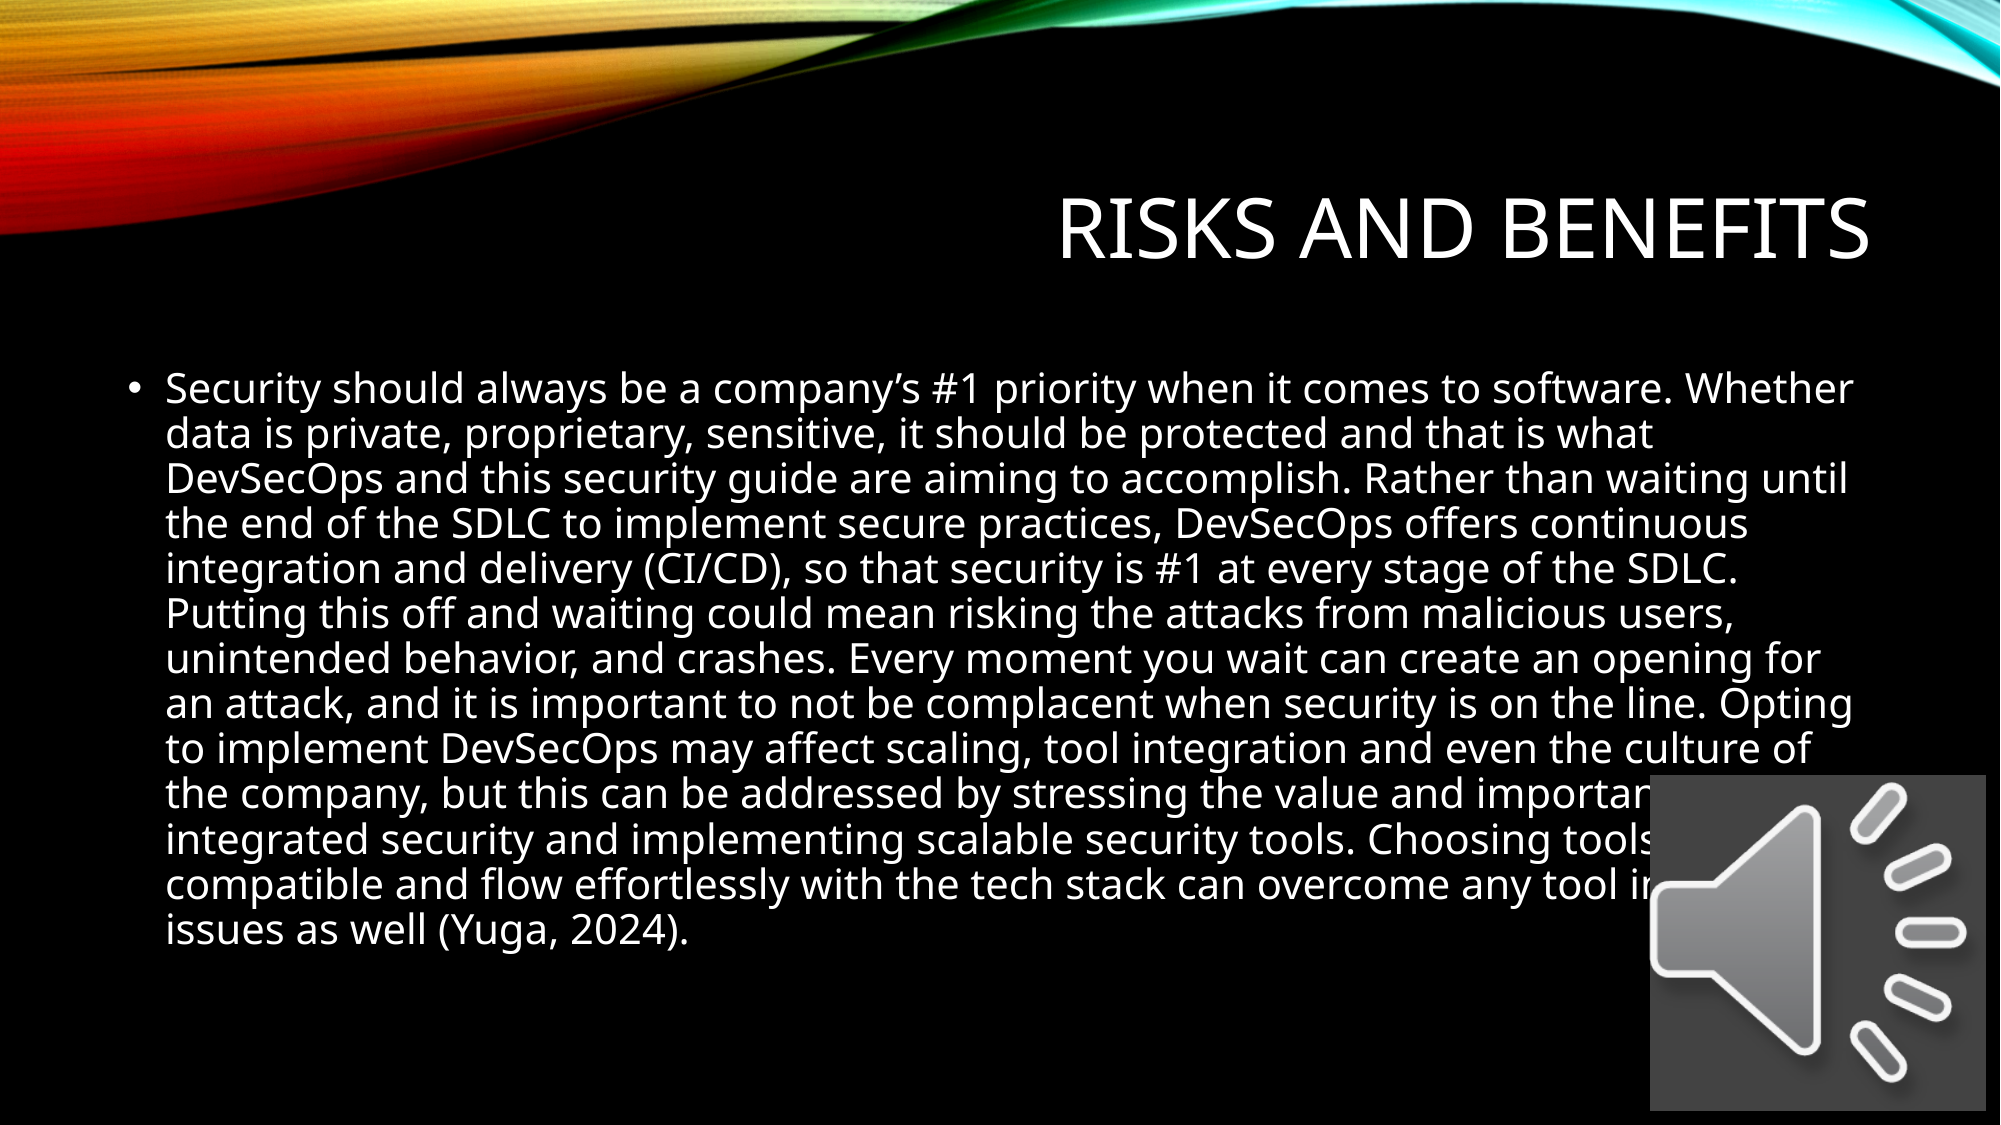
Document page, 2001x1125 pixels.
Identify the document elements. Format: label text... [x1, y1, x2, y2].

picture [0, 0, 2000, 237]
title RISKS AND BENEFITS [474, 125, 1888, 338]
picture [1648, 773, 1987, 1112]
list Security should always be a company’s #1 priority when it comes to software. Whether data is private, proprietary, sensitive, it should be protected and that is what DevSecOps and this security guide are aiming to accomplish. Rather than waiting until the end of the SDLC to implement secure practices, DevSecOps offers continuous integration and delivery (CI/CD), so that security is #1 at every stage of the SDLC. Putting this off and waiting could mean risking the attacks from malicious users, unintended behavior, and crashes. Every moment you wait can create an opening for an attack, and it is important to not be complacent when security is on the line. Opting to implement DevSecOps may affect scaling, tool integration and even the culture of the company, but this can be addressed by stressing the value and importance of integrated security and implementing scalable security tools. Choosing tools that are compatible and flow effortlessly with the tech stack can overcome any tool integration issues as well (Yuga, 2024). [112, 360, 1888, 1021]
